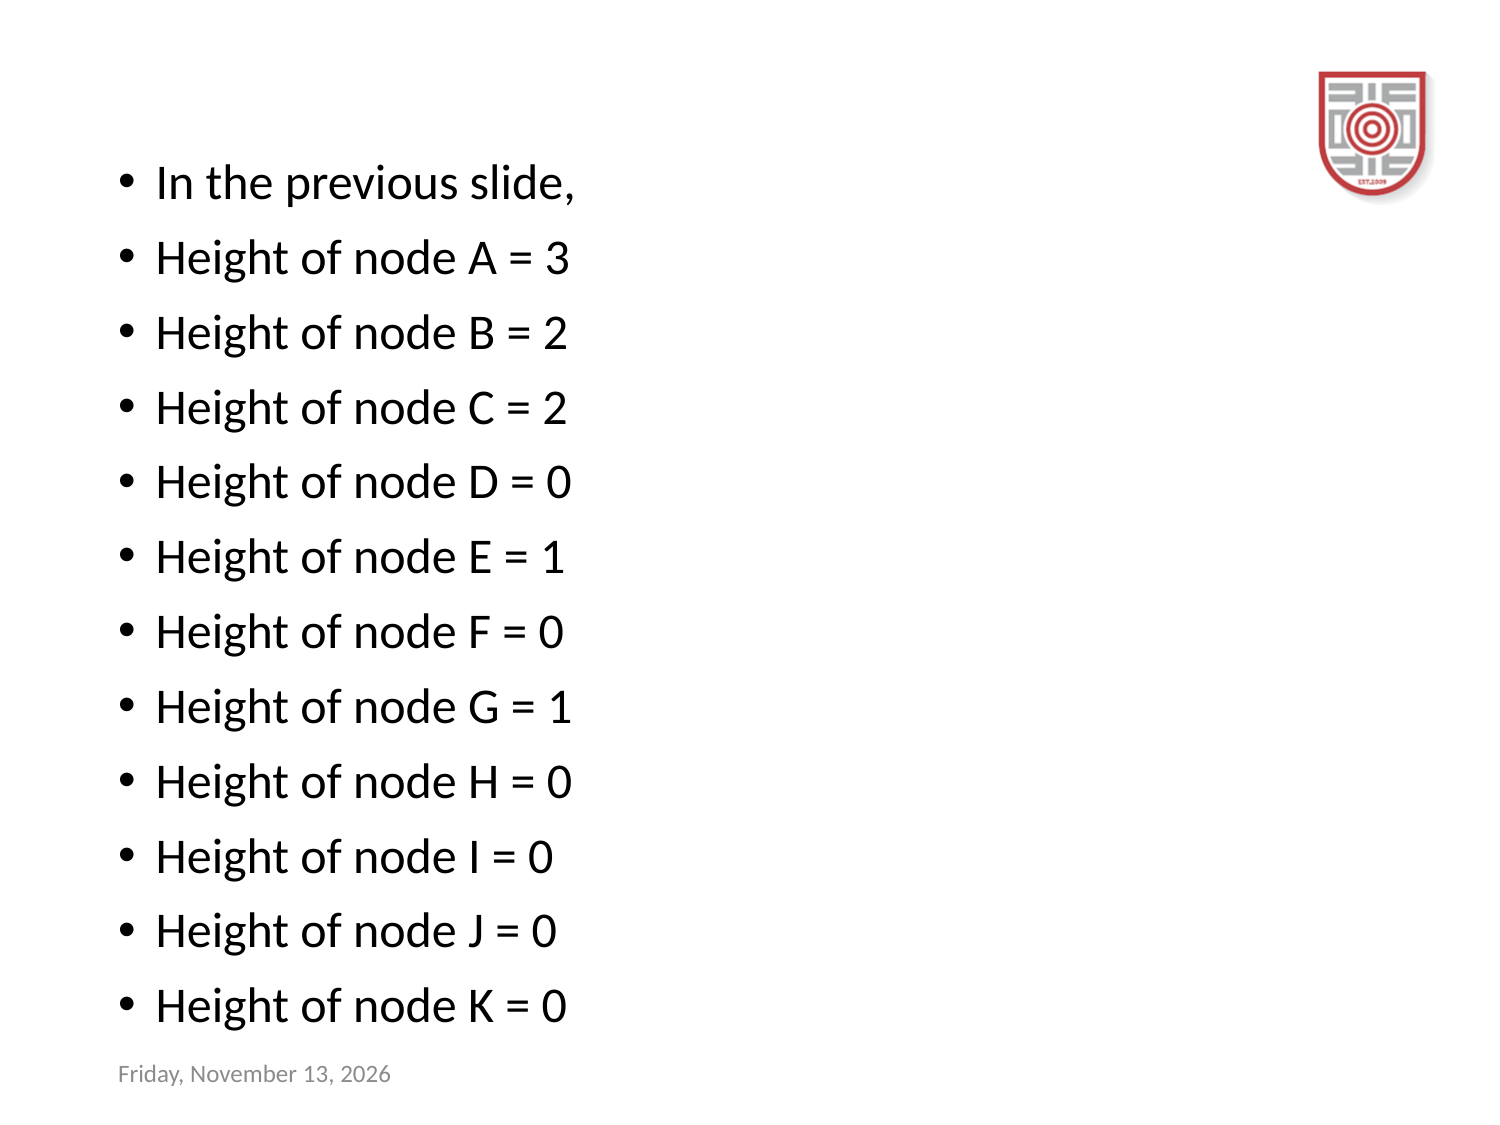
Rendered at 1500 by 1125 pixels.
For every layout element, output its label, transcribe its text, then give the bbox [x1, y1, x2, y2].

list In the previous slide, Height of node A = 3 Height of node B = 2 Height of node C = 2 Height of node D = 0 Height of node E = 1 Height of node F = 0 Height of node G = 1 Height of node H = 0 Height of node I = 0 Height of node J = 0 Height of node K = 0 [103, 149, 1397, 1043]
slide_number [103, 1042, 441, 1103]
picture [1305, 59, 1451, 218]
